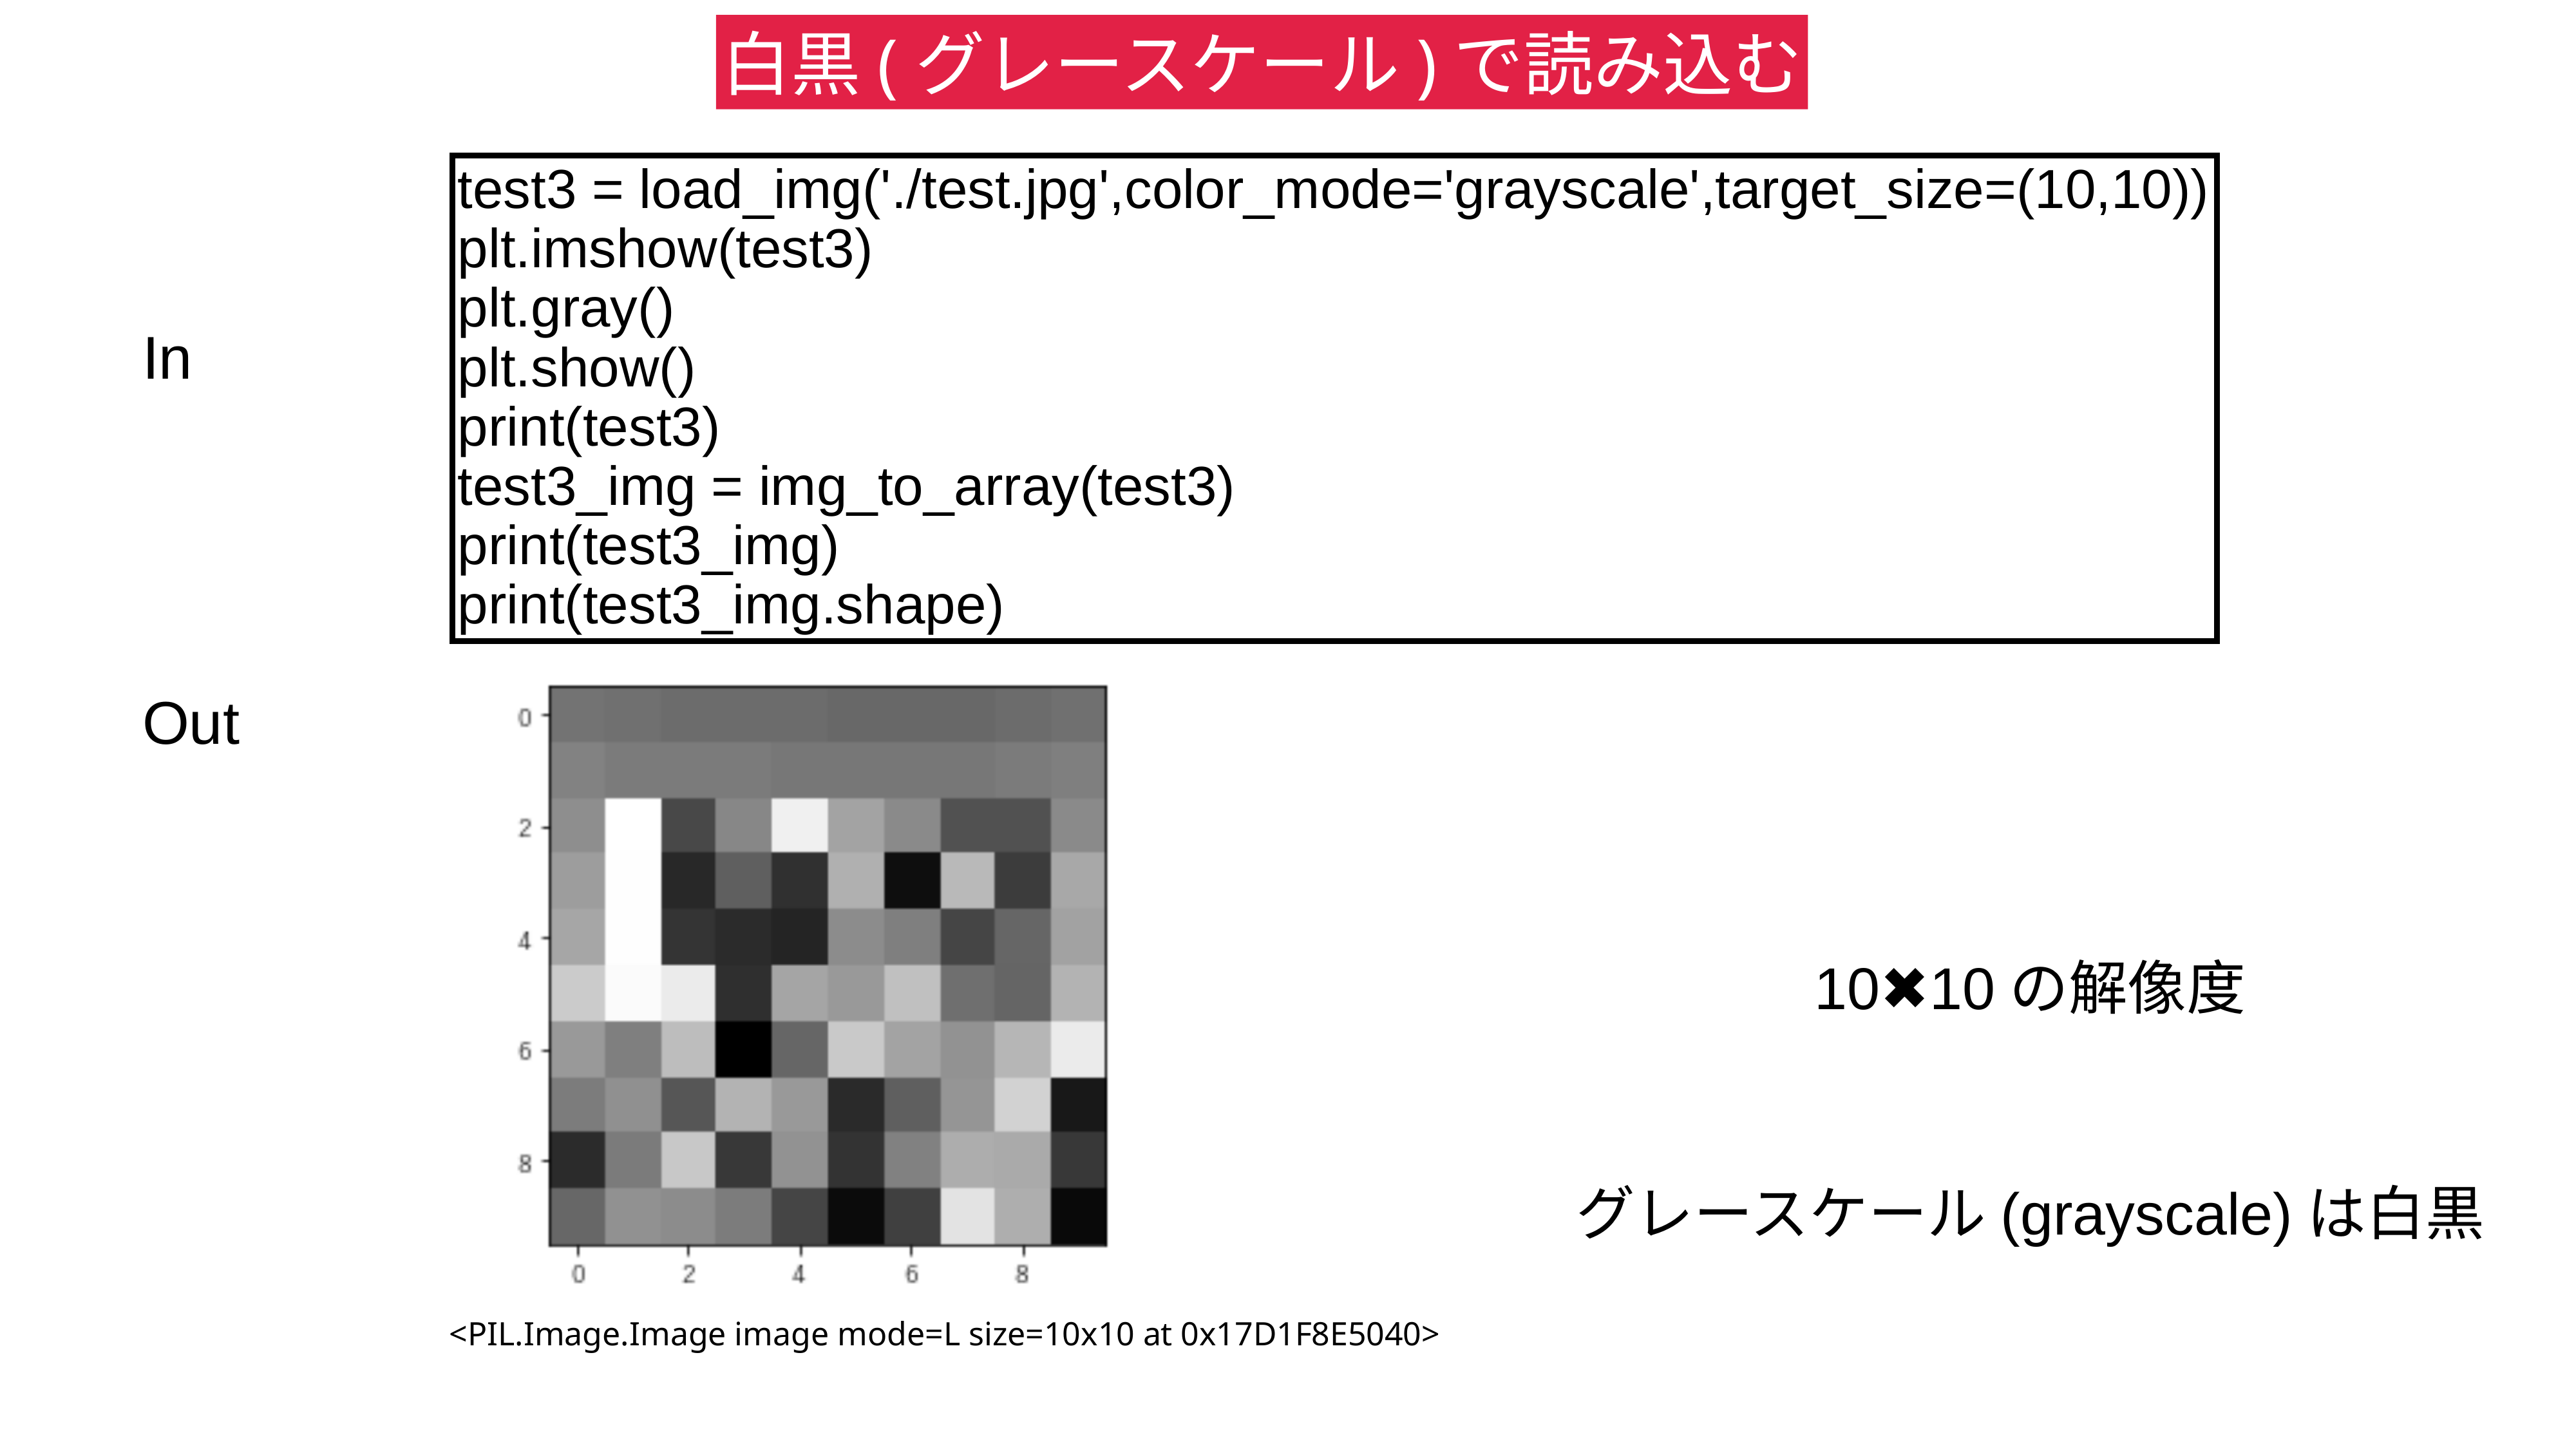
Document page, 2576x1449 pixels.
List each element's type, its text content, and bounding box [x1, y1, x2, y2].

picture [503, 673, 1117, 1296]
text_box test3 = load_img('./test.jpg',color_mode='grayscale',target_size=(10,10)) plt.imshow(test3) plt.gray() plt.show() print(test3) test3_img = img_to_array(test3) print(test3_img) print(test3_img.shape) [452, 155, 2217, 641]
text_box In [137, 321, 198, 397]
text_box グレースケール(grayscale)は白黒 [1570, 1178, 2490, 1253]
text_box <PIL.Image.Image image mode=L size=10x10 at 0x17D1F8E5040> [301, 1312, 1589, 1358]
text_box 10✖️10の解像度 [1809, 952, 2251, 1028]
text_box 白黒(グレースケール)で読み込む [715, 15, 1808, 109]
text_box Out [137, 687, 245, 762]
